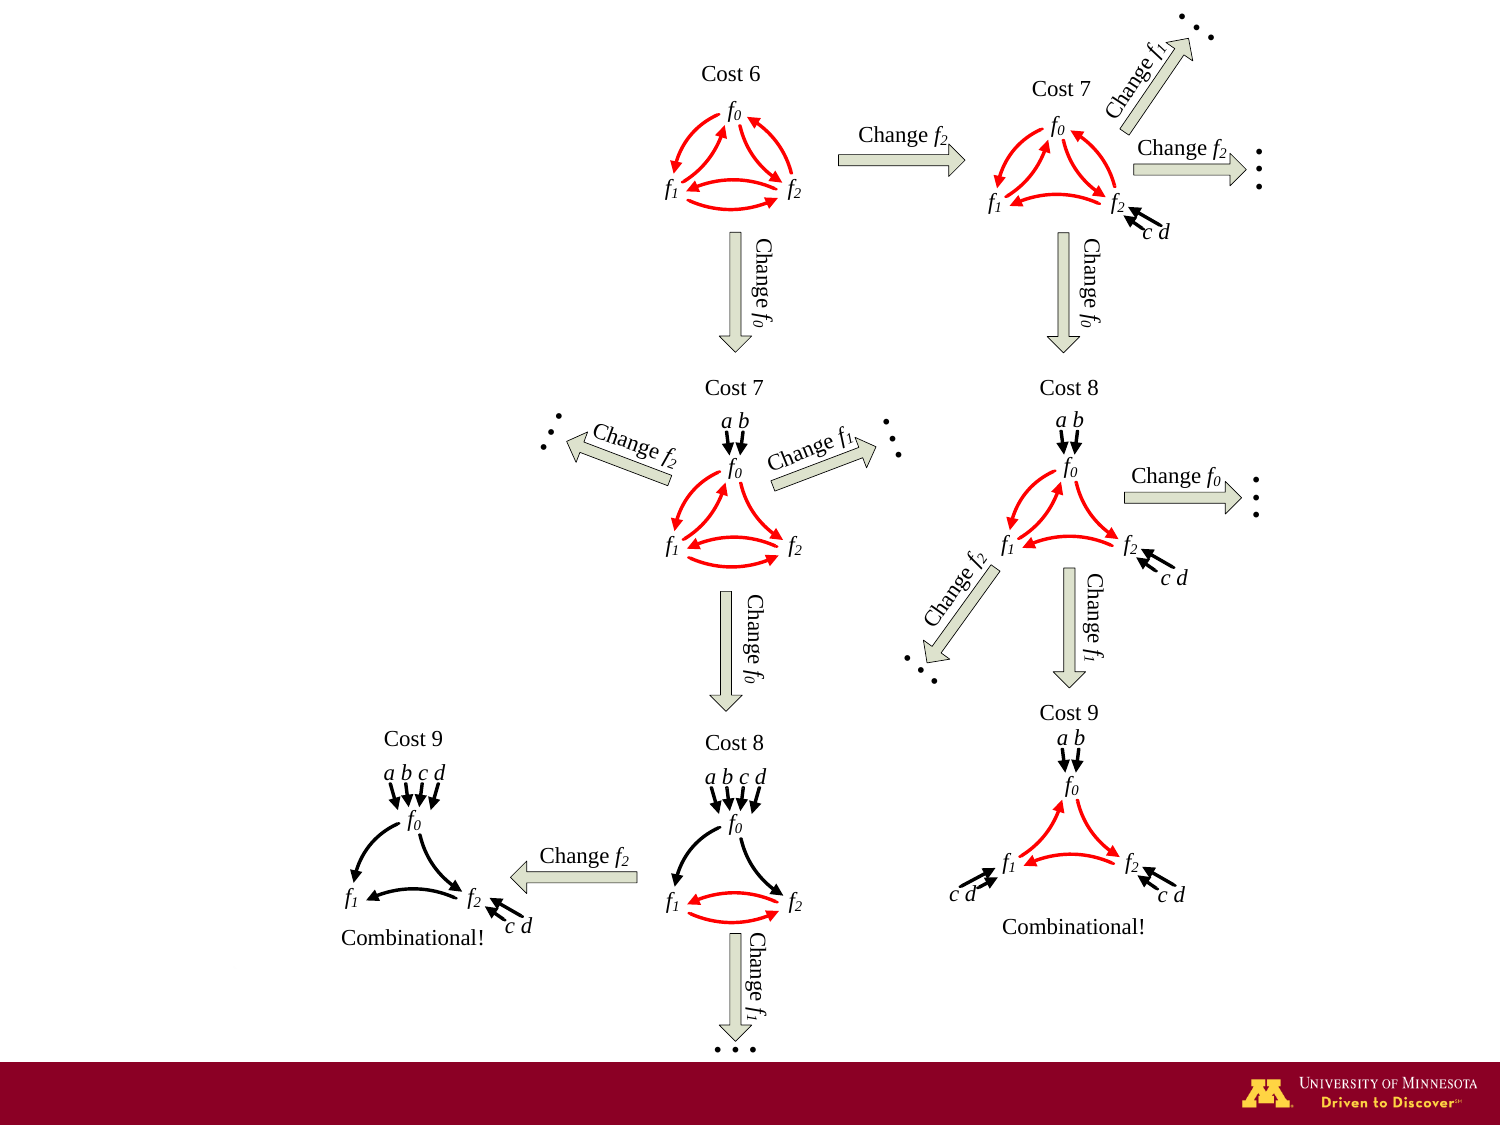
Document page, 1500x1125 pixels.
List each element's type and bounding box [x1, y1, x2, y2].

picture [0, 1062, 1500, 1125]
text_box [149, 0, 1311, 1105]
